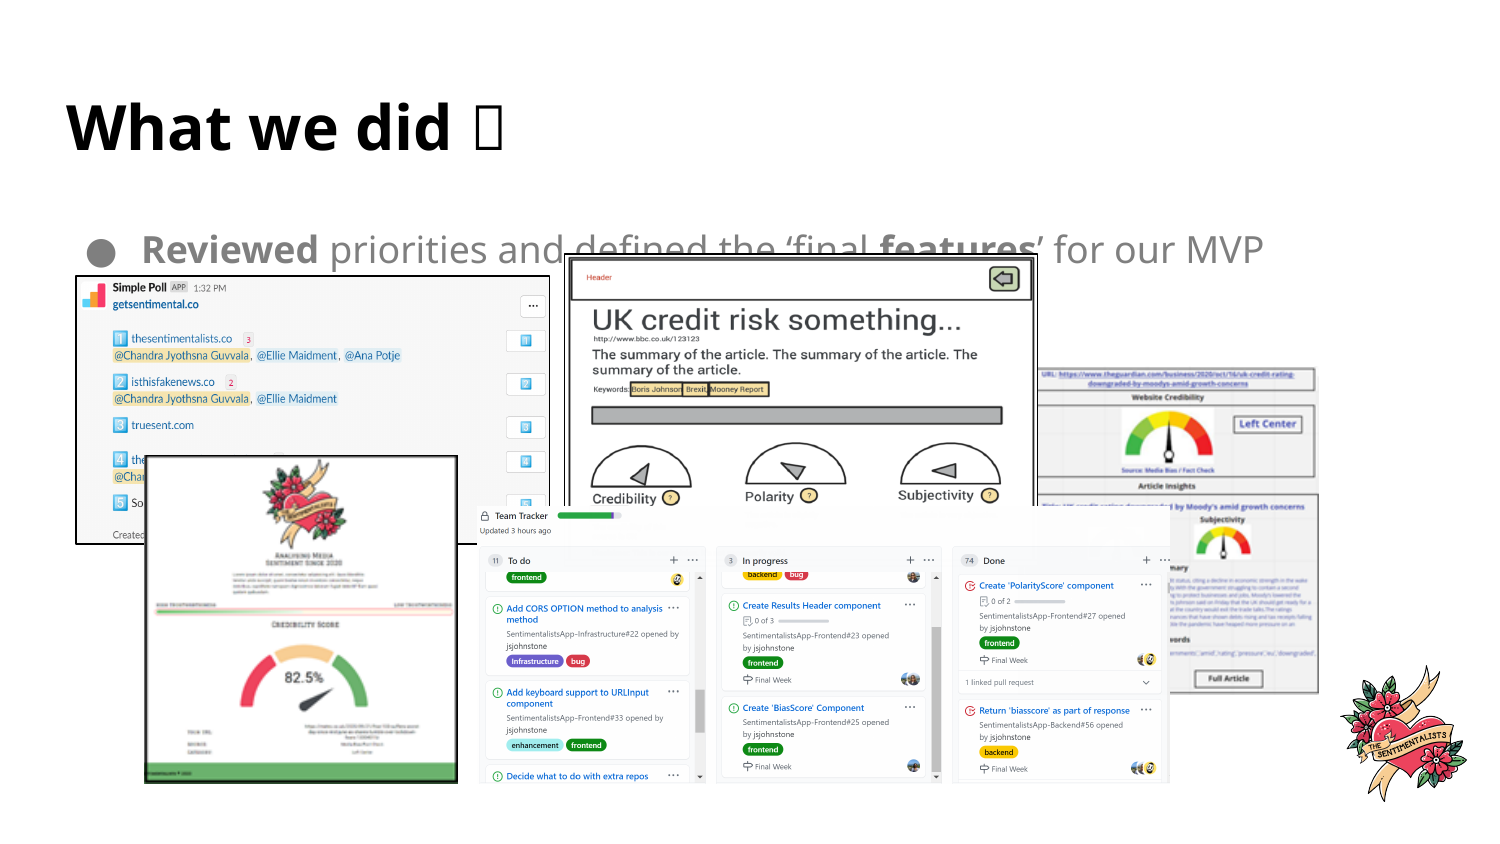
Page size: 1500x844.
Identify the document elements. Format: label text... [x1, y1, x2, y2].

picture [76, 254, 1319, 784]
picture [1339, 665, 1475, 803]
title What we did ✅ [51, 72, 1449, 176]
list Reviewed priorities and defined the ‘final features’ for our MVP [51, 189, 1411, 750]
